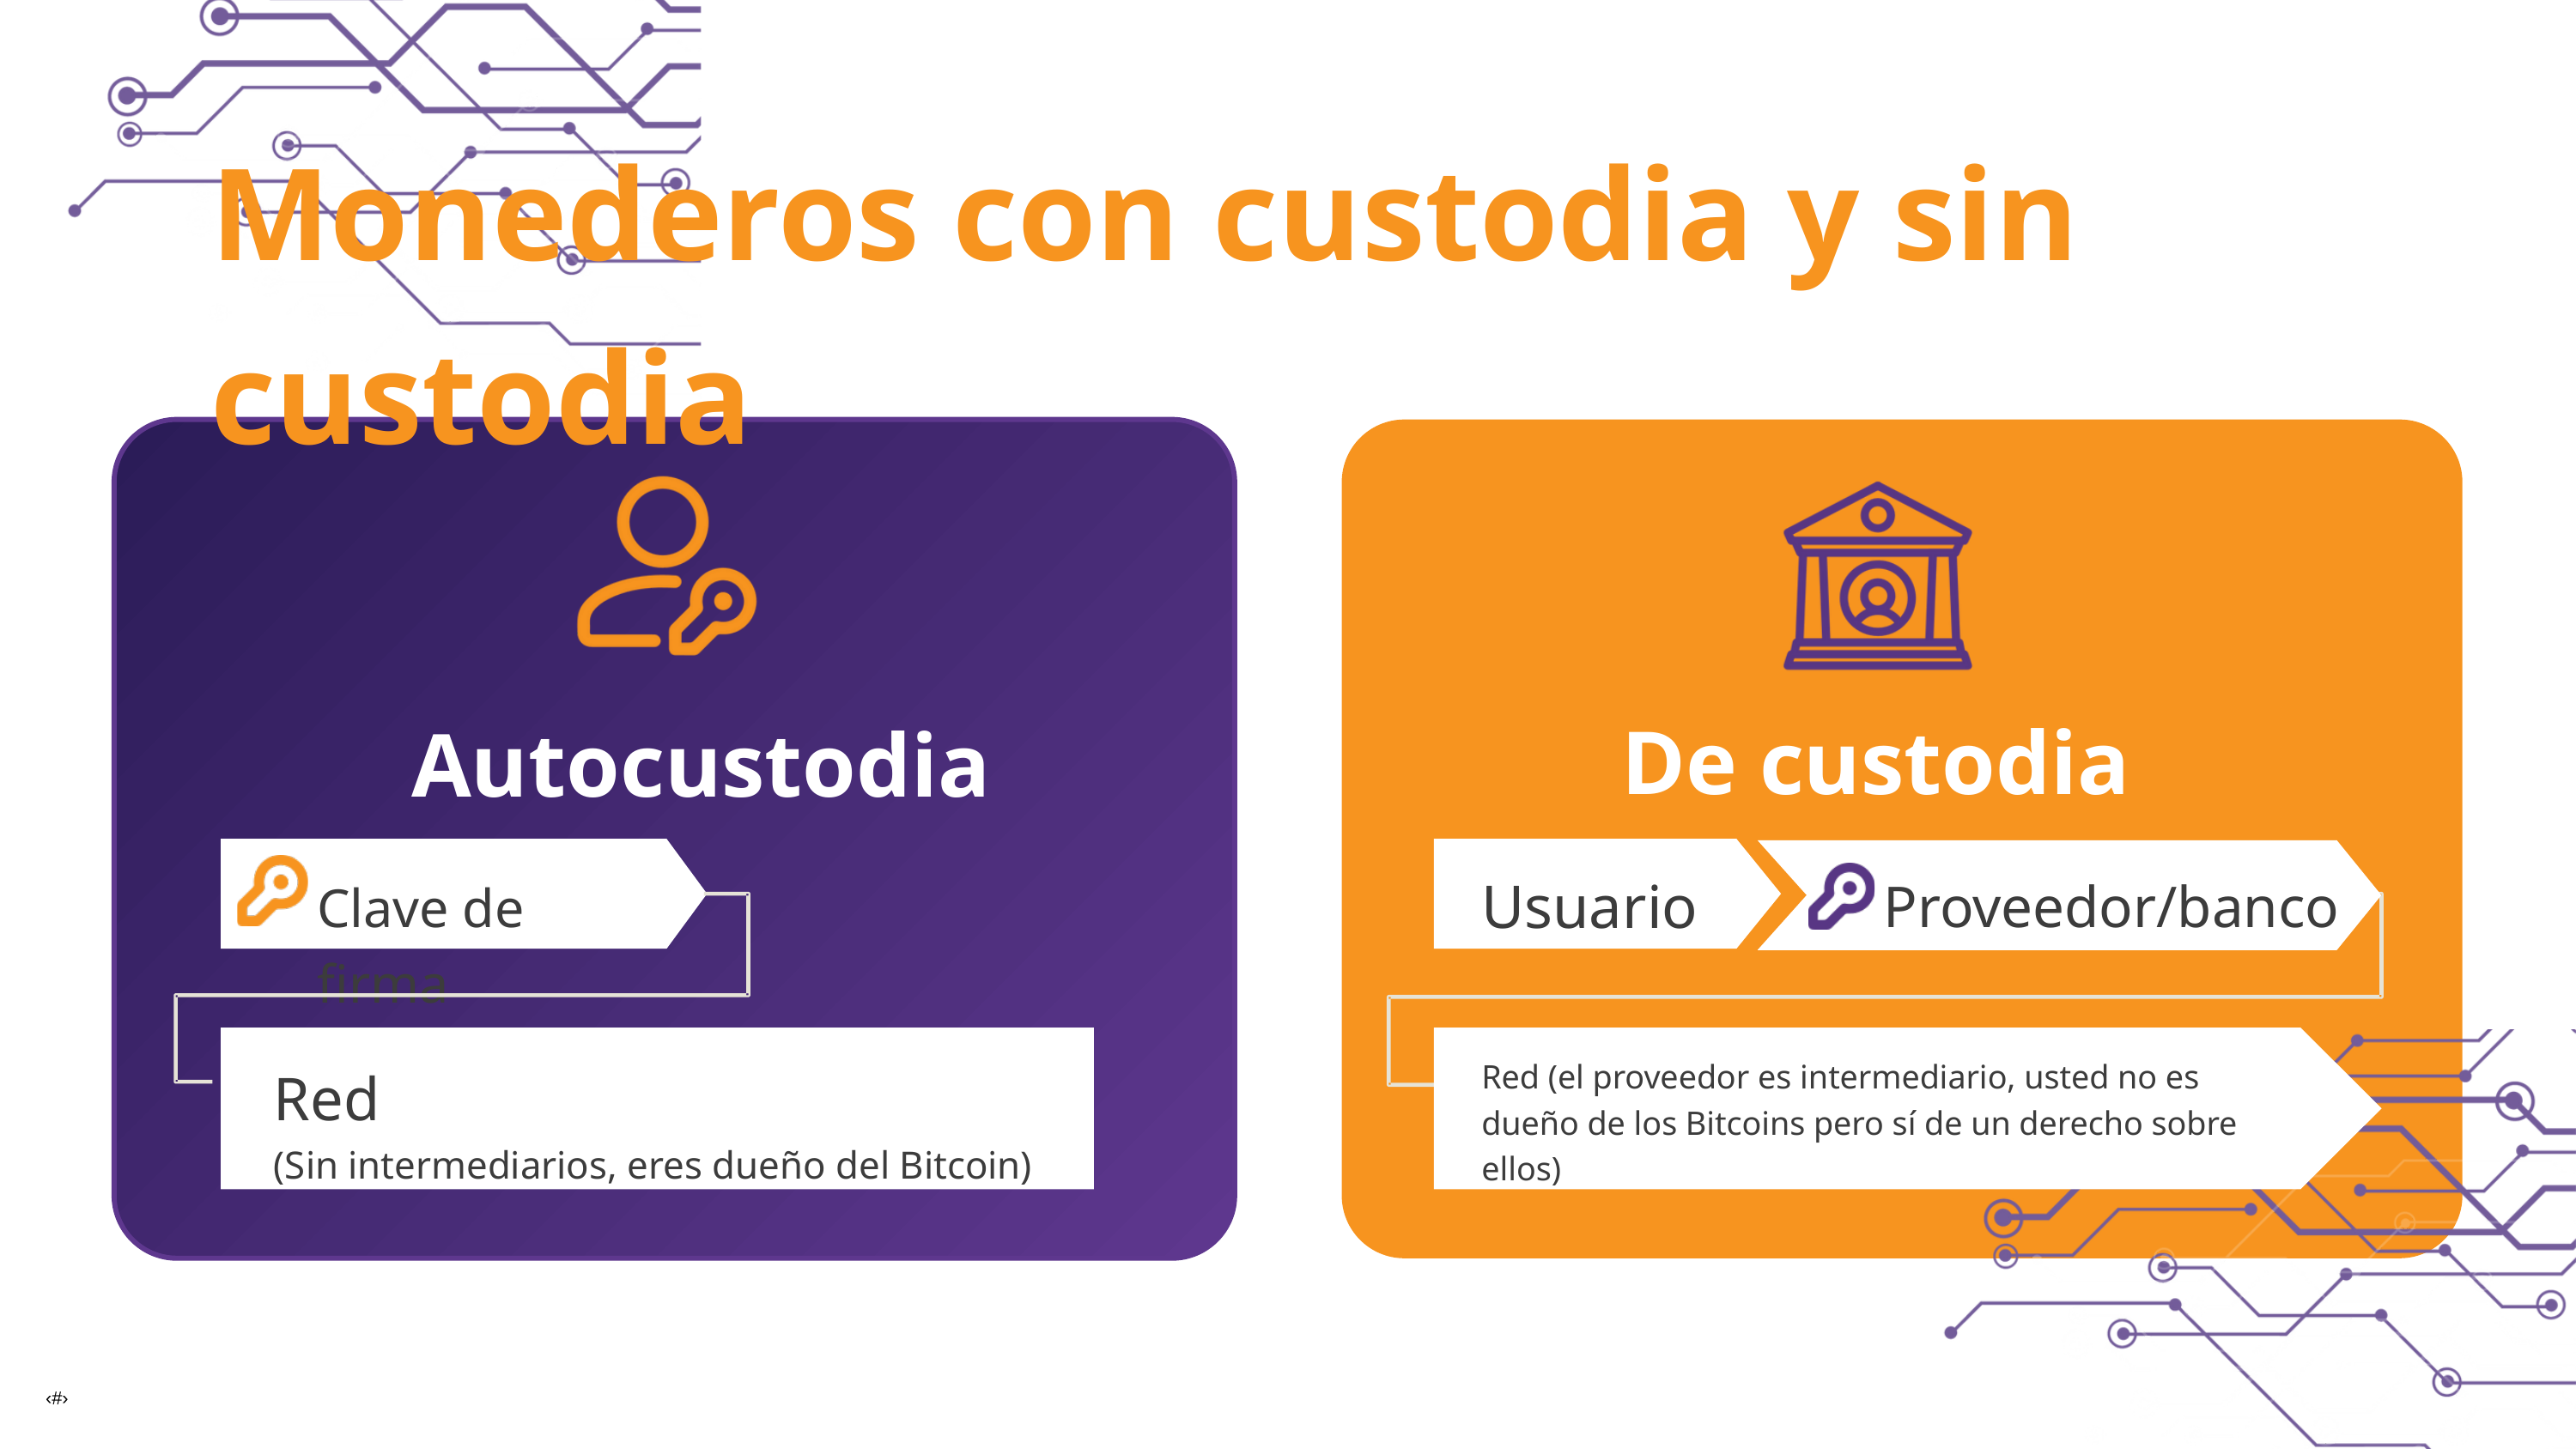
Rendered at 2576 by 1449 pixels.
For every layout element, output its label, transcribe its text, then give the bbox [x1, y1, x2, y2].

text_box [1433, 1028, 2382, 1190]
text_box [0, 0, 702, 443]
text_box [1386, 891, 2384, 1088]
text_box Red (el proveedor es intermediario, usted no es dueño de los Bitcoins pero sí de un derecho sobre ellos) [1481, 1049, 2303, 1188]
text_box [1757, 840, 2352, 950]
text_box [1759, 468, 1993, 701]
text_box [1874, 1029, 2576, 1449]
text_box [1341, 470, 2463, 1258]
text_box Usuario [1481, 854, 1716, 940]
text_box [0, 1339, 115, 1449]
text_box Monederos con custodia y sin custodia [210, 103, 2552, 470]
text_box [1808, 863, 1875, 930]
text_box [1433, 839, 1782, 949]
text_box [111, 416, 1238, 1261]
text_box De custodia [1451, 687, 2300, 812]
text_box Proveedor/banco [1883, 858, 2382, 939]
